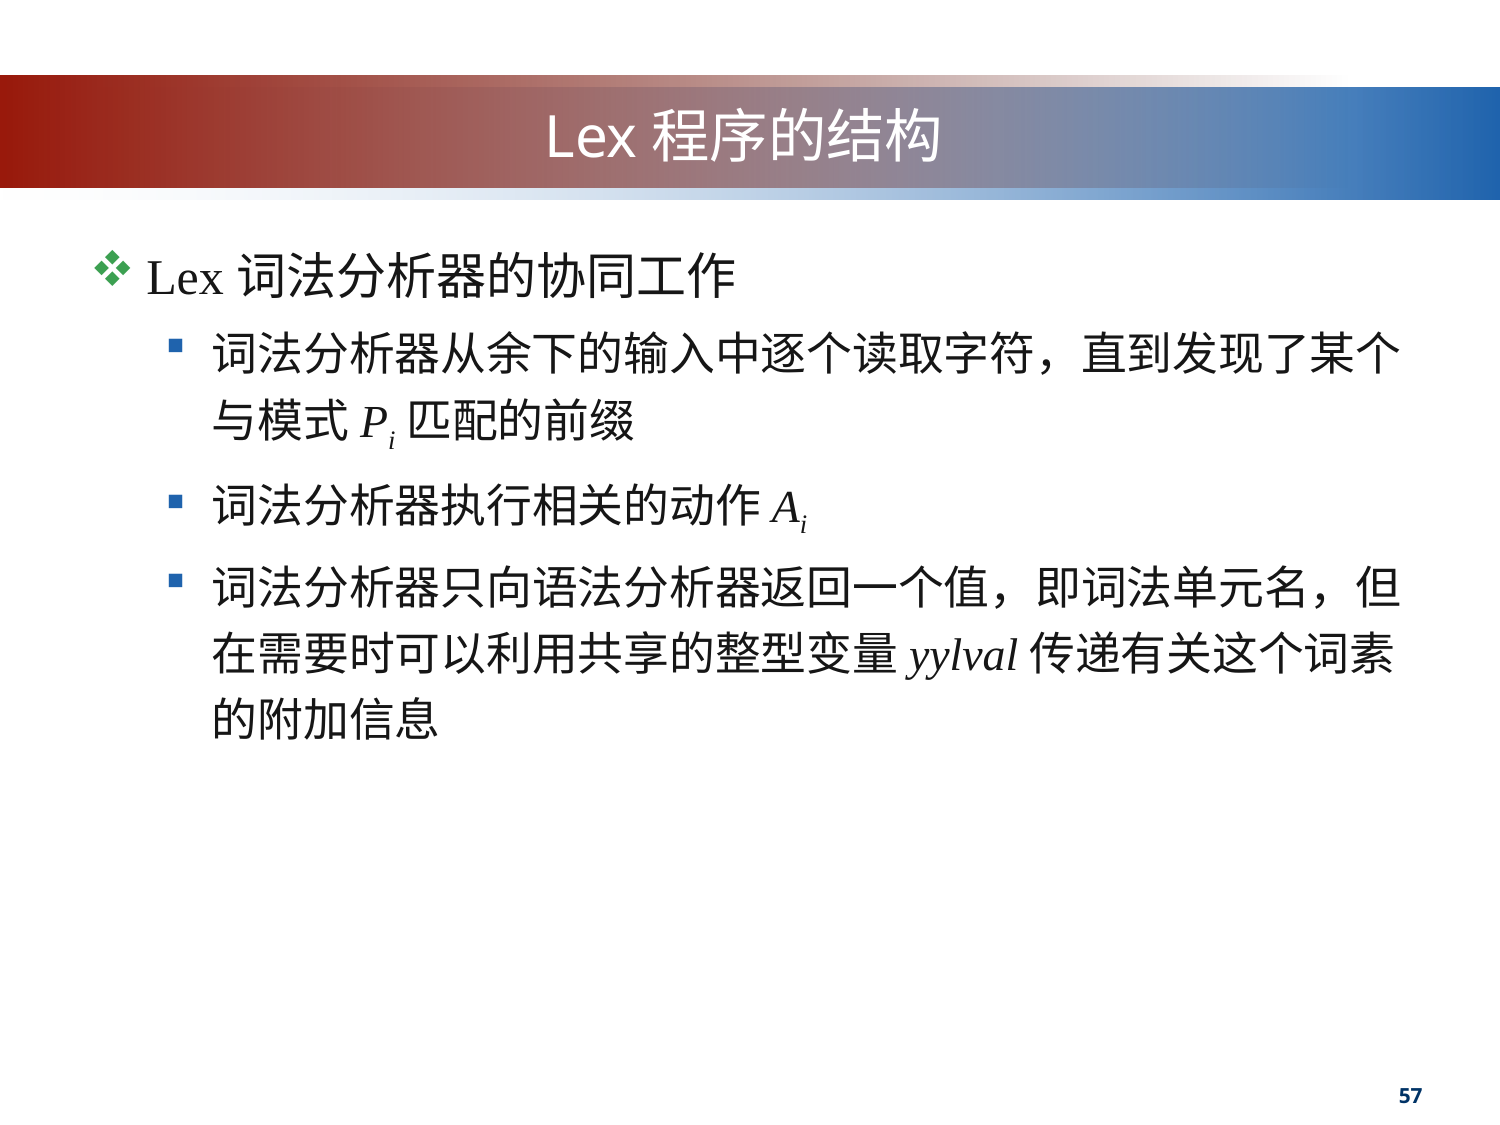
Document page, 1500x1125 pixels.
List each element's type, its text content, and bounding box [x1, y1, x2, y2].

list Lex词法分析器的协同工作 词法分析器从余下的输入中逐个读取字符，直到发现了某个与模式Pi匹配的前缀 词法分析器执行相关的动作Ai 词法分析器只向语法分析器返回一个值，即词法单元名，但在需要时可以利用共享的整型变量yylval传递有关这个词素的附加信息 [74, 224, 1426, 1061]
title Lex程序的结构 [137, 87, 1351, 181]
slide_number 57 [1087, 1074, 1438, 1117]
